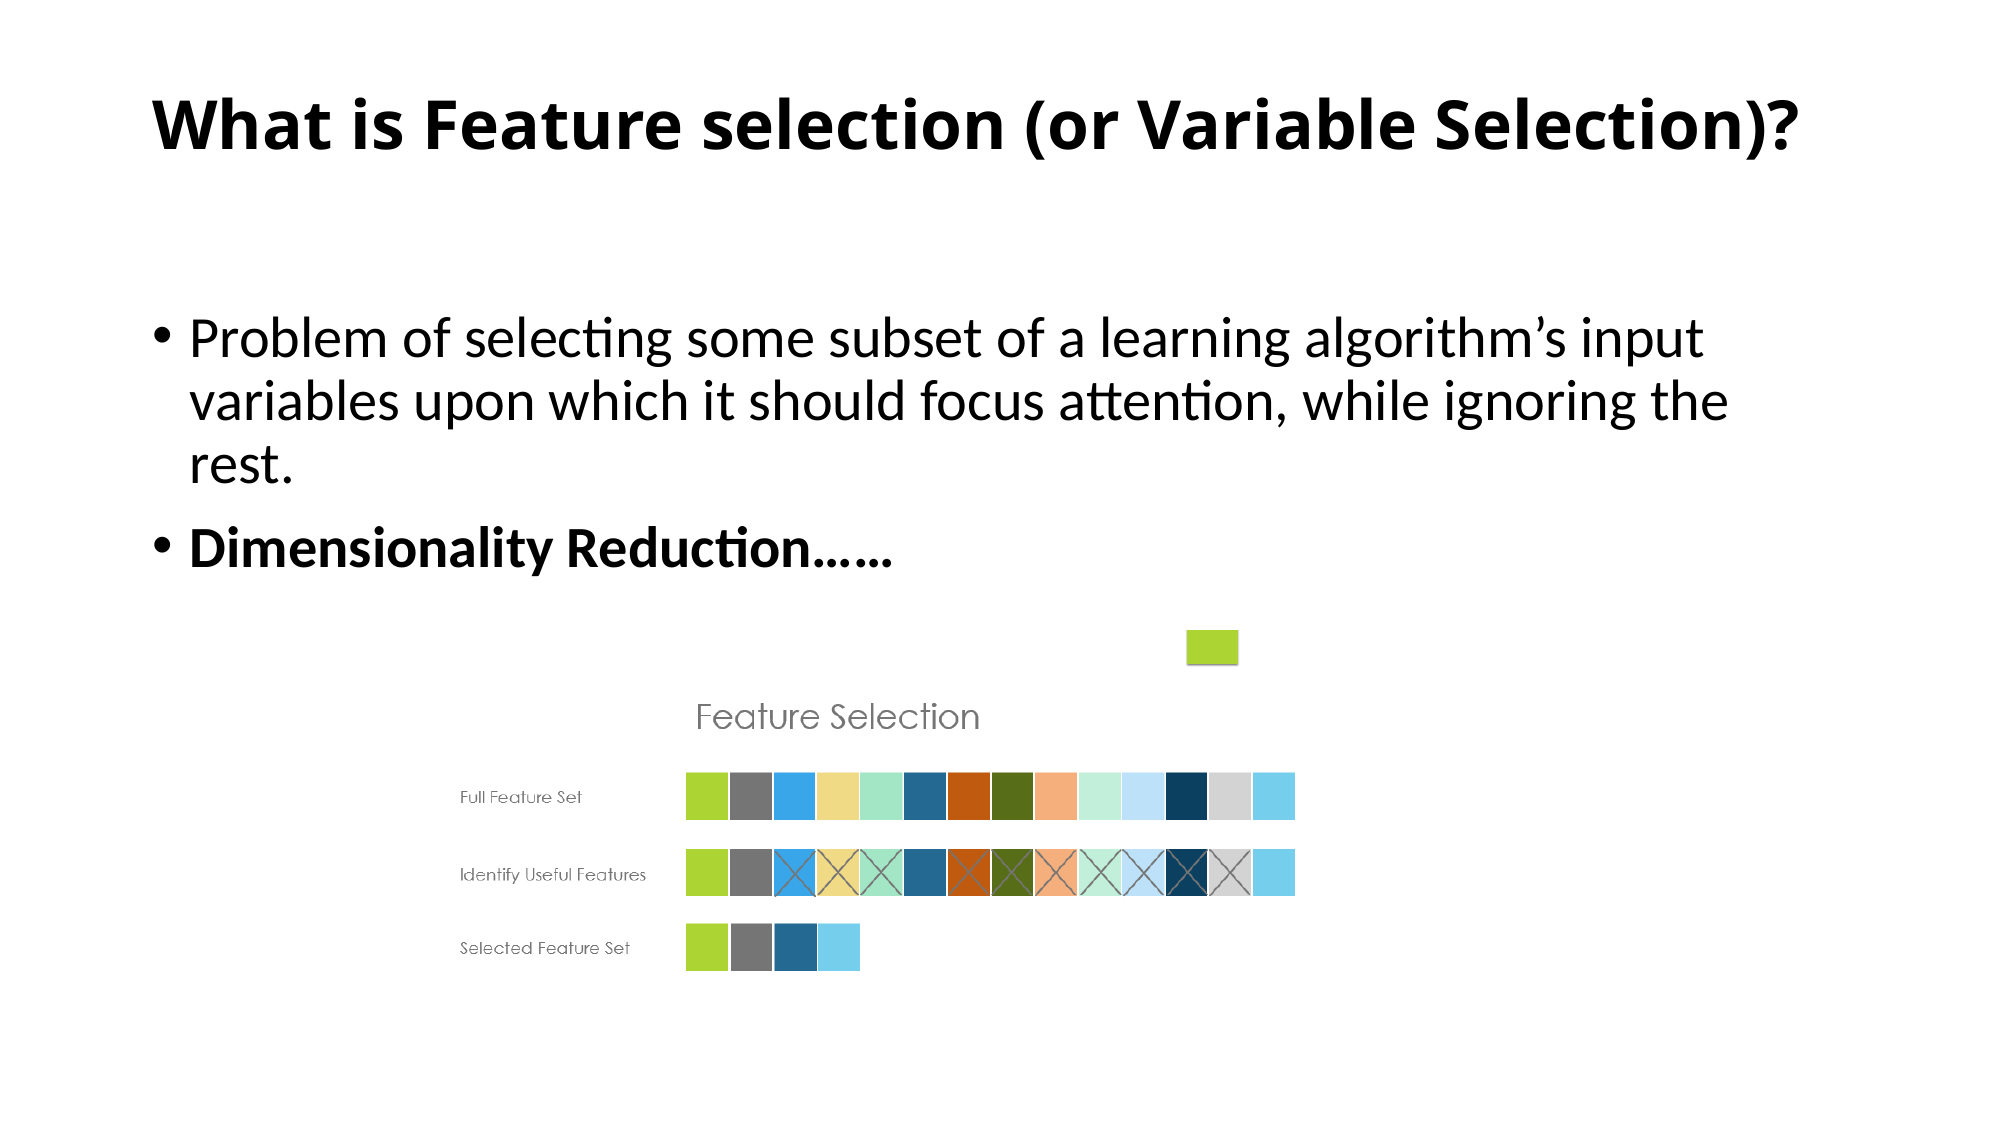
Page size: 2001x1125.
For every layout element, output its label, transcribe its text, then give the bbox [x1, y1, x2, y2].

picture [435, 630, 1313, 1066]
list Problem of selecting some subset of a learning algorithm’s input variables upon which it should focus attention, while ignoring the rest. Dimensionality Reduction…… [137, 299, 1863, 1014]
title What is Feature selection (or Variable Selection)? [137, 59, 1863, 278]
